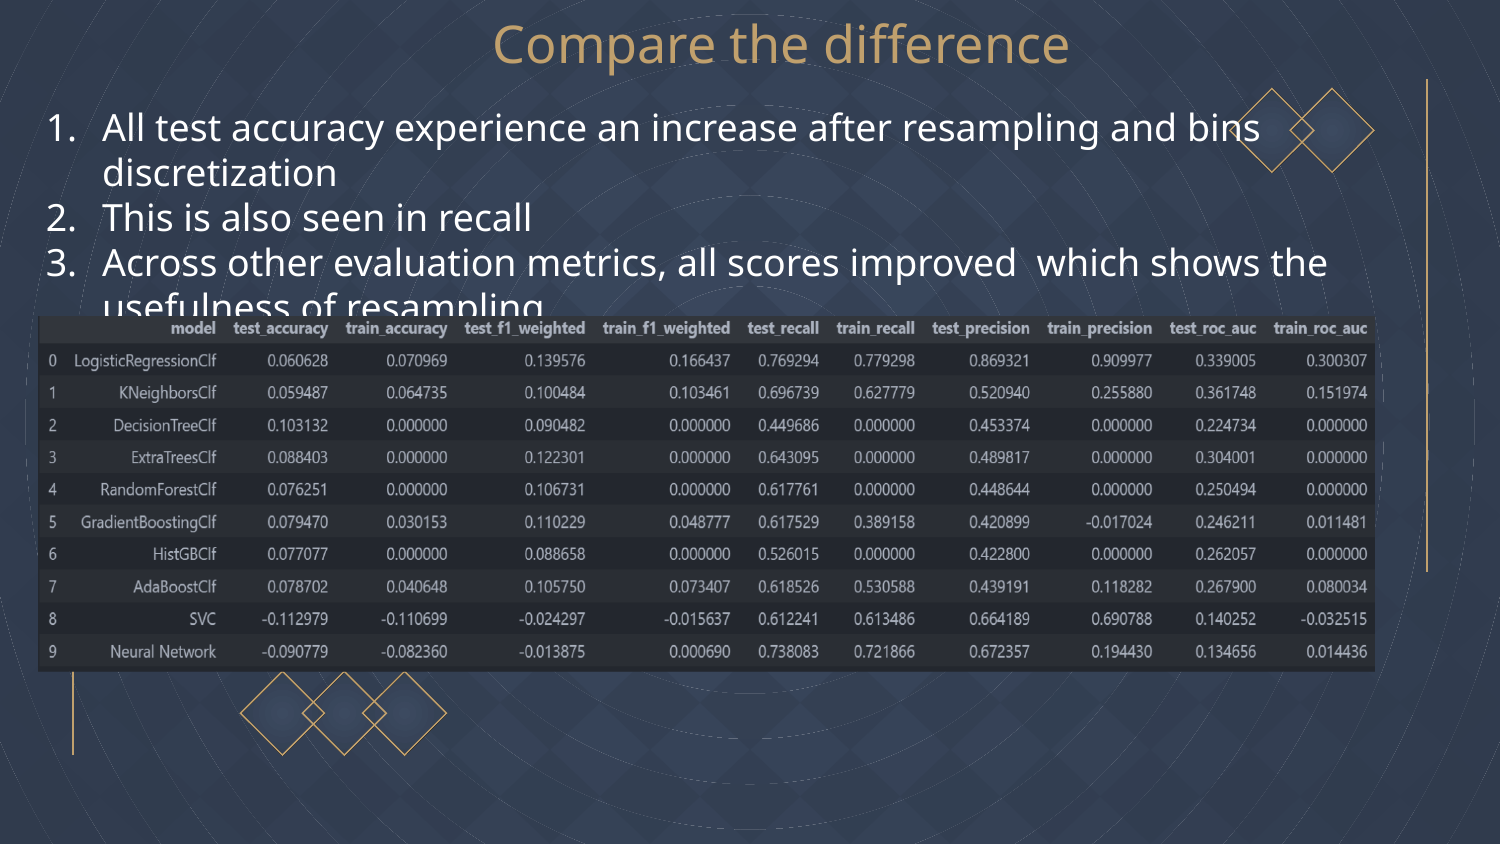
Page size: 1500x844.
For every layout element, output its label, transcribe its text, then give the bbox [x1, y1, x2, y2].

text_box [240, 680, 447, 756]
title Compare the difference [240, 0, 1337, 88]
picture [38, 315, 1375, 672]
text_box All test accuracy experience an increase after resampling and bins discretization This is also seen in recall Across other evaluation metrics, all scores improved which shows the usefulness of resampling [12, 88, 1443, 344]
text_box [1229, 88, 1375, 173]
